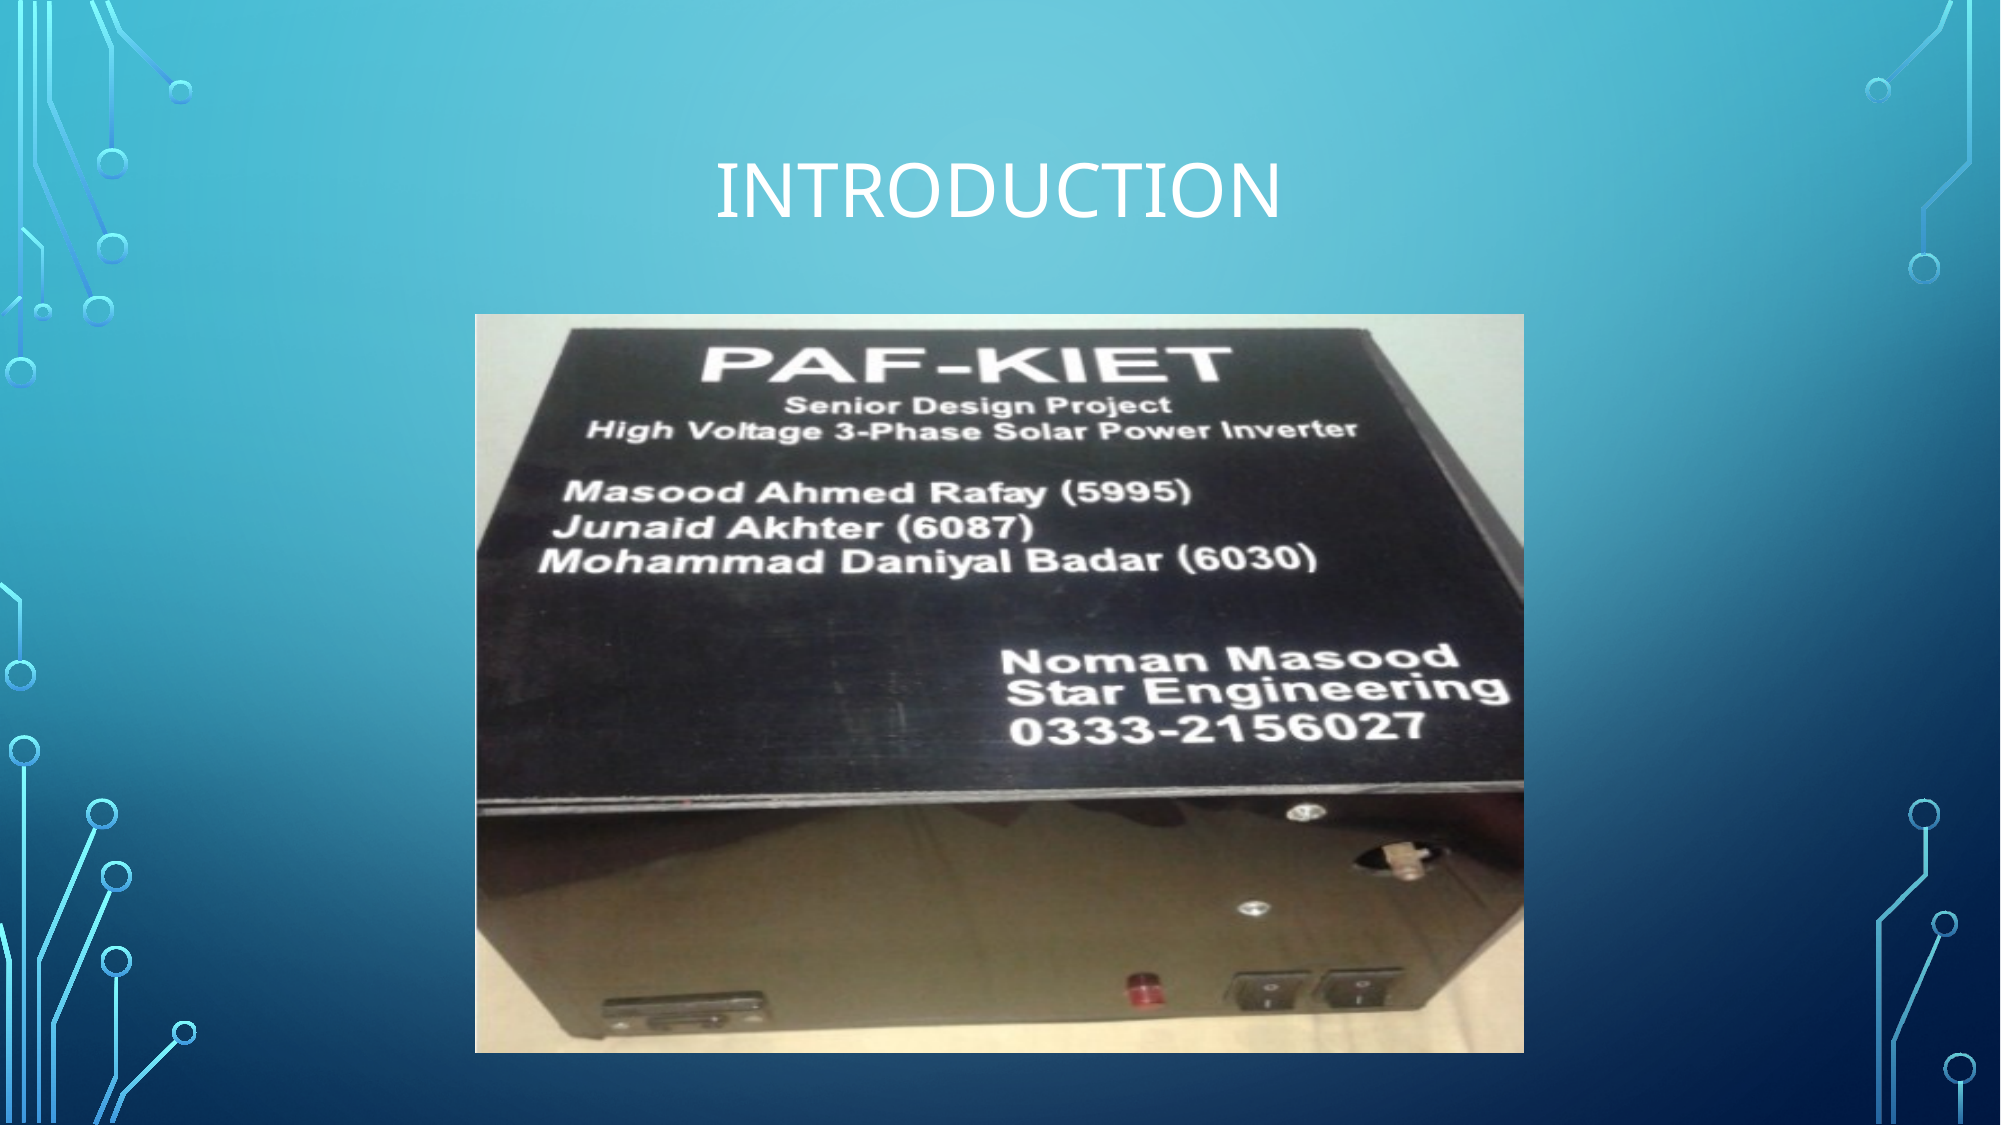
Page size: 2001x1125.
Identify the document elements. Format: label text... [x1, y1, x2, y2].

title introduction [187, 71, 1813, 315]
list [475, 314, 1524, 1053]
